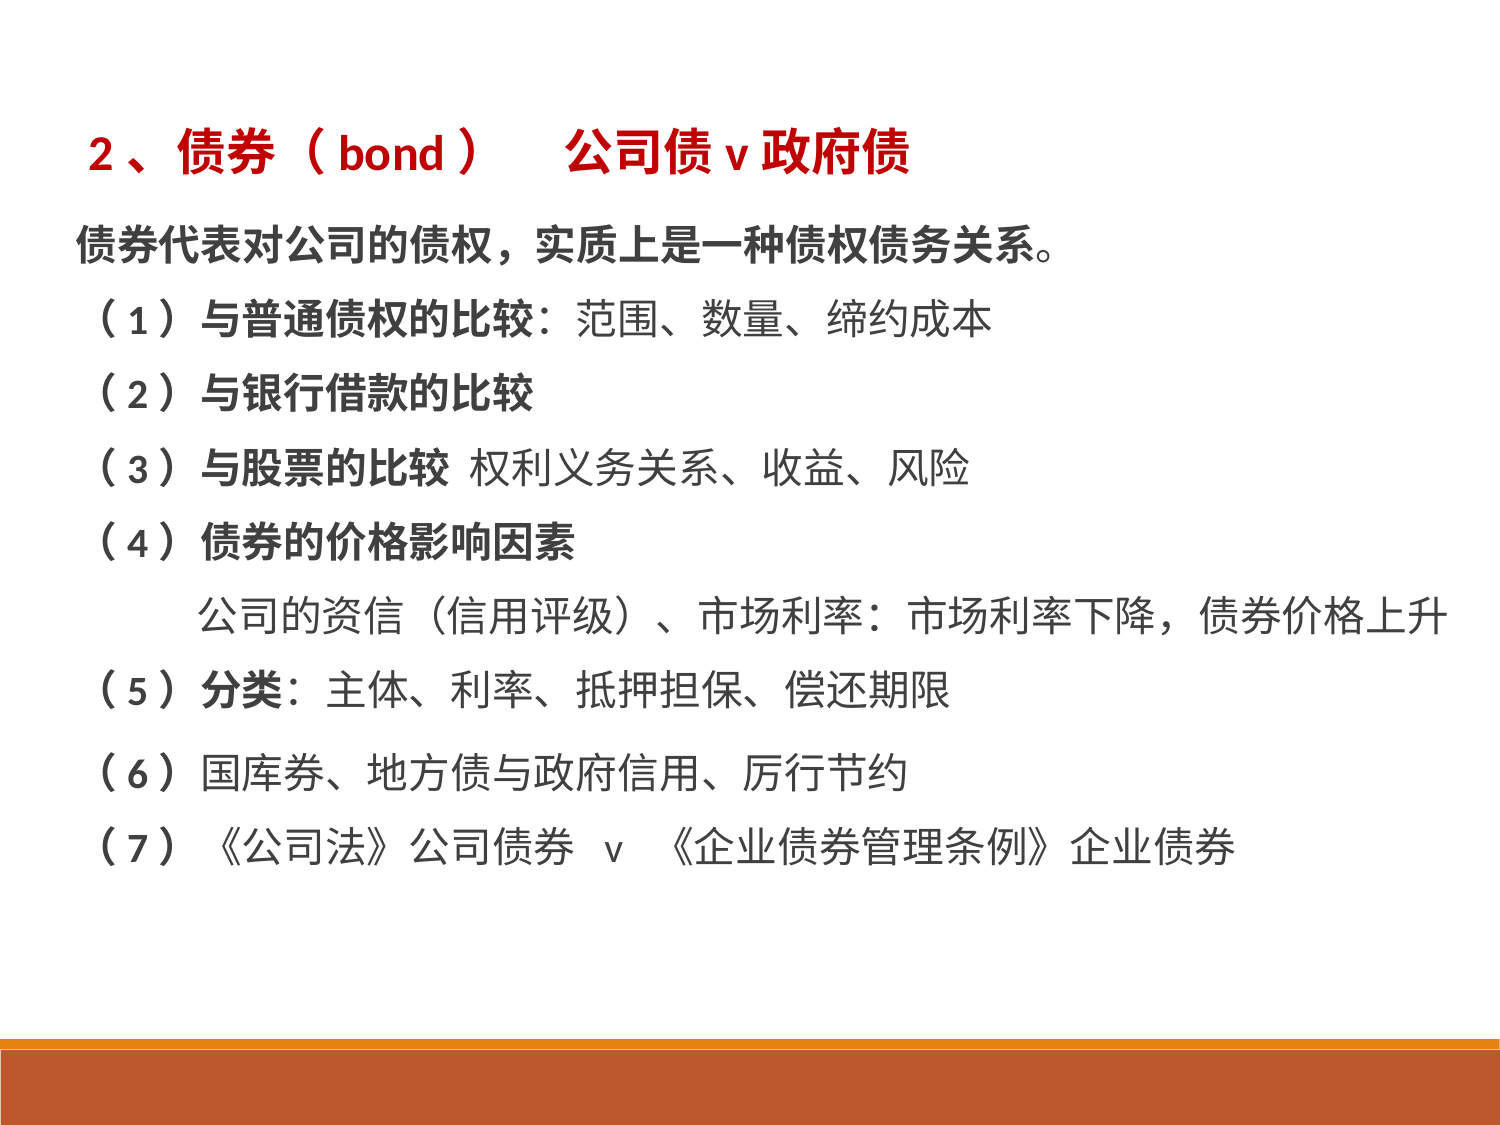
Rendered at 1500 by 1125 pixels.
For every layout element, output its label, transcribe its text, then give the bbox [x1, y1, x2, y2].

list 债券代表对公司的债权，实质上是一种债权债务关系。 （1）与普通债权的比较：范围、数量、缔约成本 （2）与银行借款的比较 （3）与股票的比较 权利义务关系、收益、风险 （4）债券的价格影响因素 公司的资信（信用评级）、市场利率：市场利率下降，债券价格上升 （5）分类：主体、利率、抵押担保、偿还期限 （6）国库券、地方债与政府信用、厉行节约 （7）《公司法》公司债券 v 《企业债券管理条例》企业债券 [60, 216, 1466, 943]
title 2、债券（bond） 公司债v政府债 [73, 104, 1312, 189]
